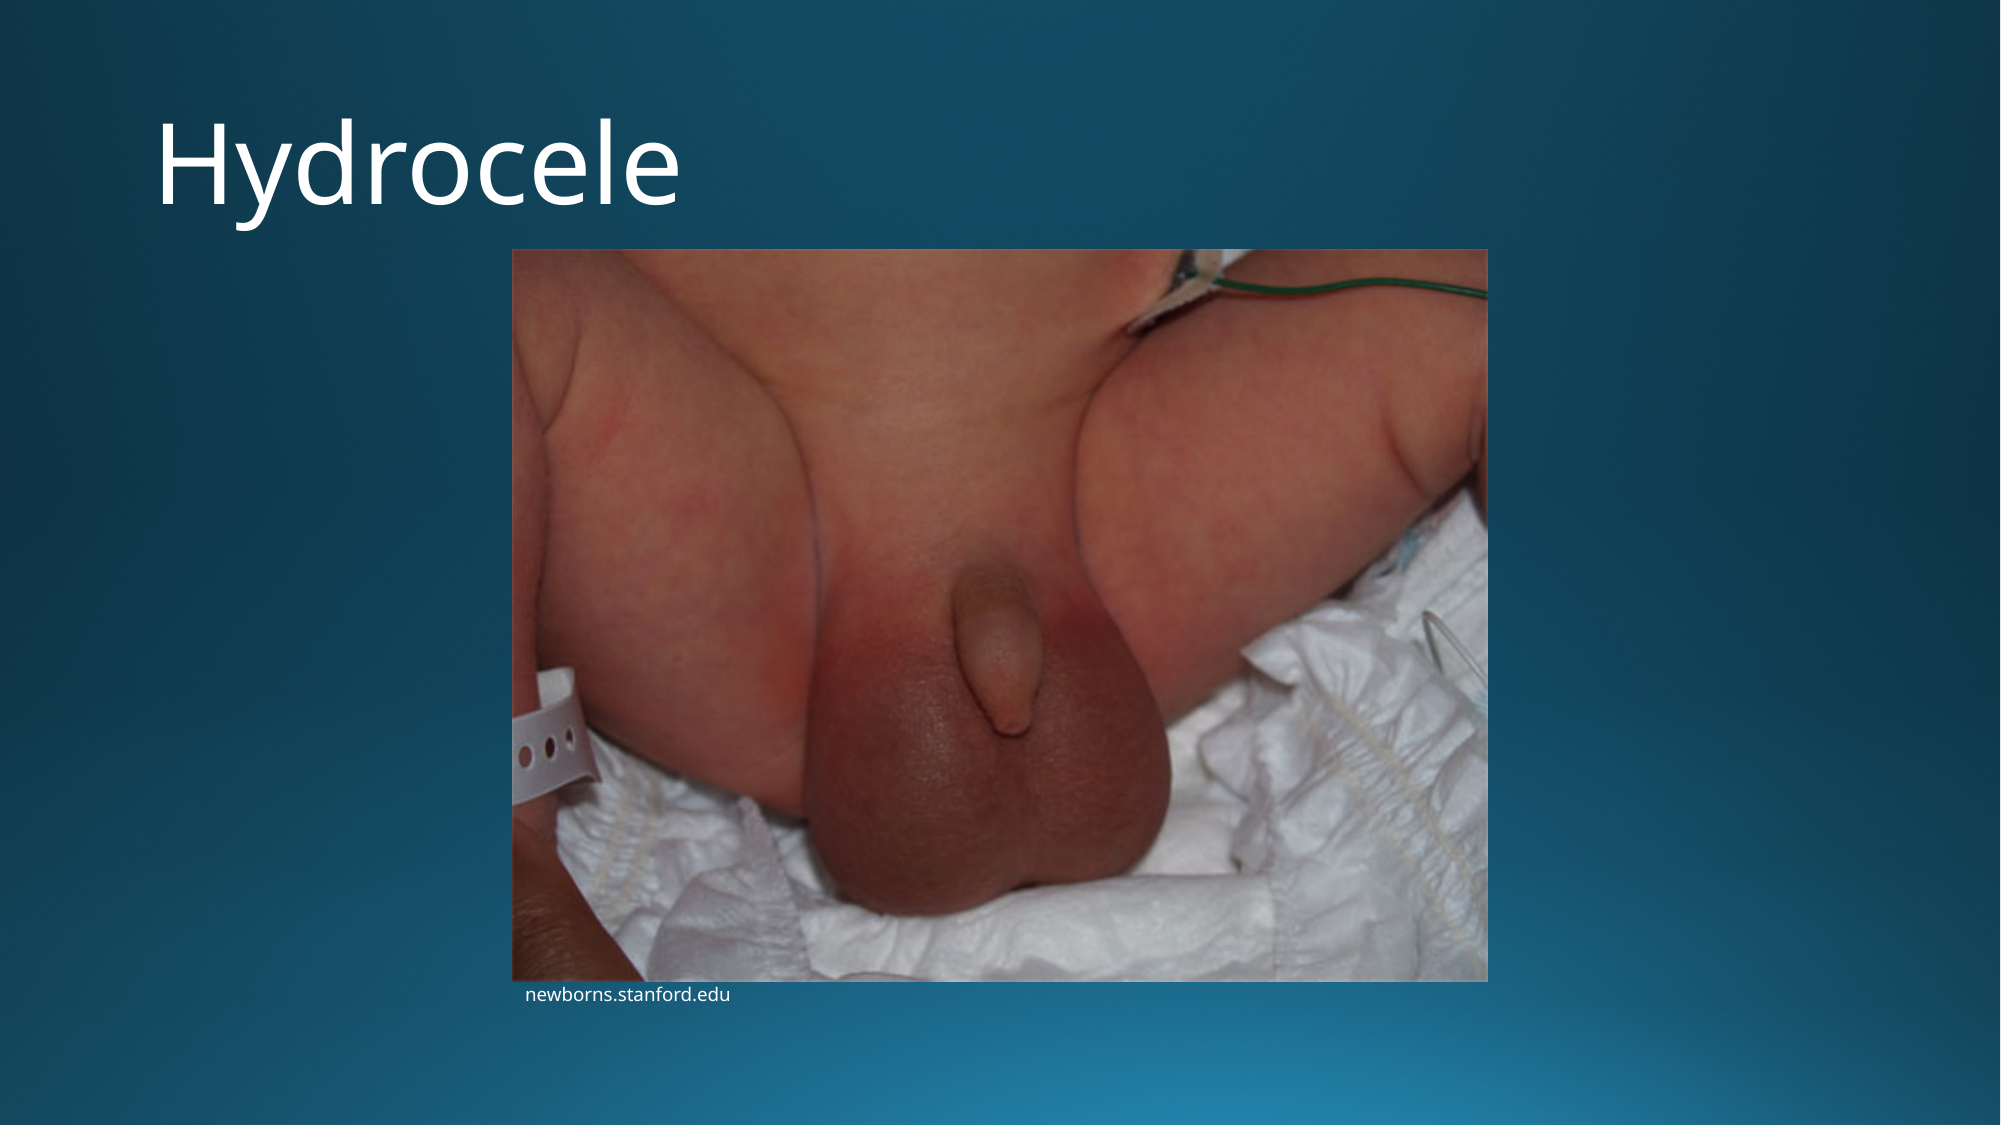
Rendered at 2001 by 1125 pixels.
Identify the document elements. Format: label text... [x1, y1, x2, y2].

text_box newborns.stanford.edu [510, 975, 746, 1013]
picture [0, 0, 2001, 1125]
title Hydrocele [137, 59, 1863, 278]
